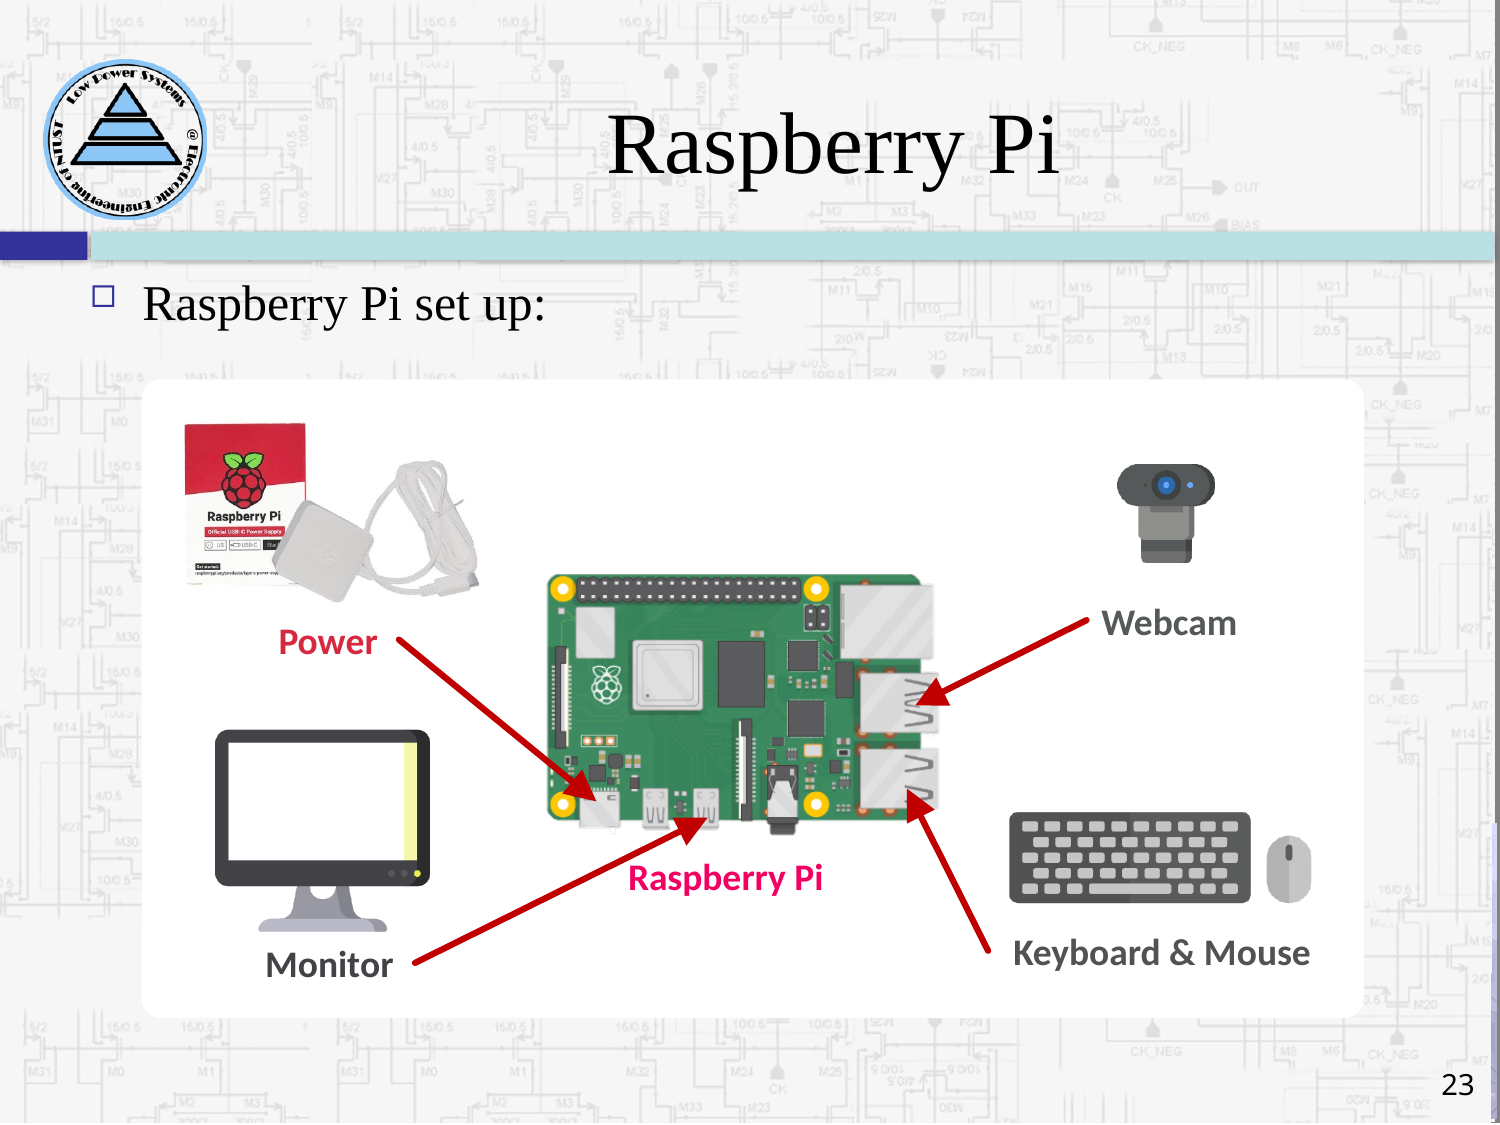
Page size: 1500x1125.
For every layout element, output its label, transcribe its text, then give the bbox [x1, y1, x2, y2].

title Raspberry Pi [242, 45, 1425, 233]
list Raspberry Pi set up: [75, 262, 1425, 1005]
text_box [1086, 464, 1258, 652]
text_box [914, 620, 1087, 706]
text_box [965, 788, 1355, 982]
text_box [215, 723, 430, 994]
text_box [184, 403, 486, 671]
picture [0, 0, 1500, 1123]
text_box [414, 817, 708, 964]
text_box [398, 639, 597, 802]
text_box Raspberry Pi [712, 849, 847, 906]
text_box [906, 788, 989, 952]
slide_number 23 [1139, 1058, 1490, 1114]
text_box [139, 377, 1367, 1021]
